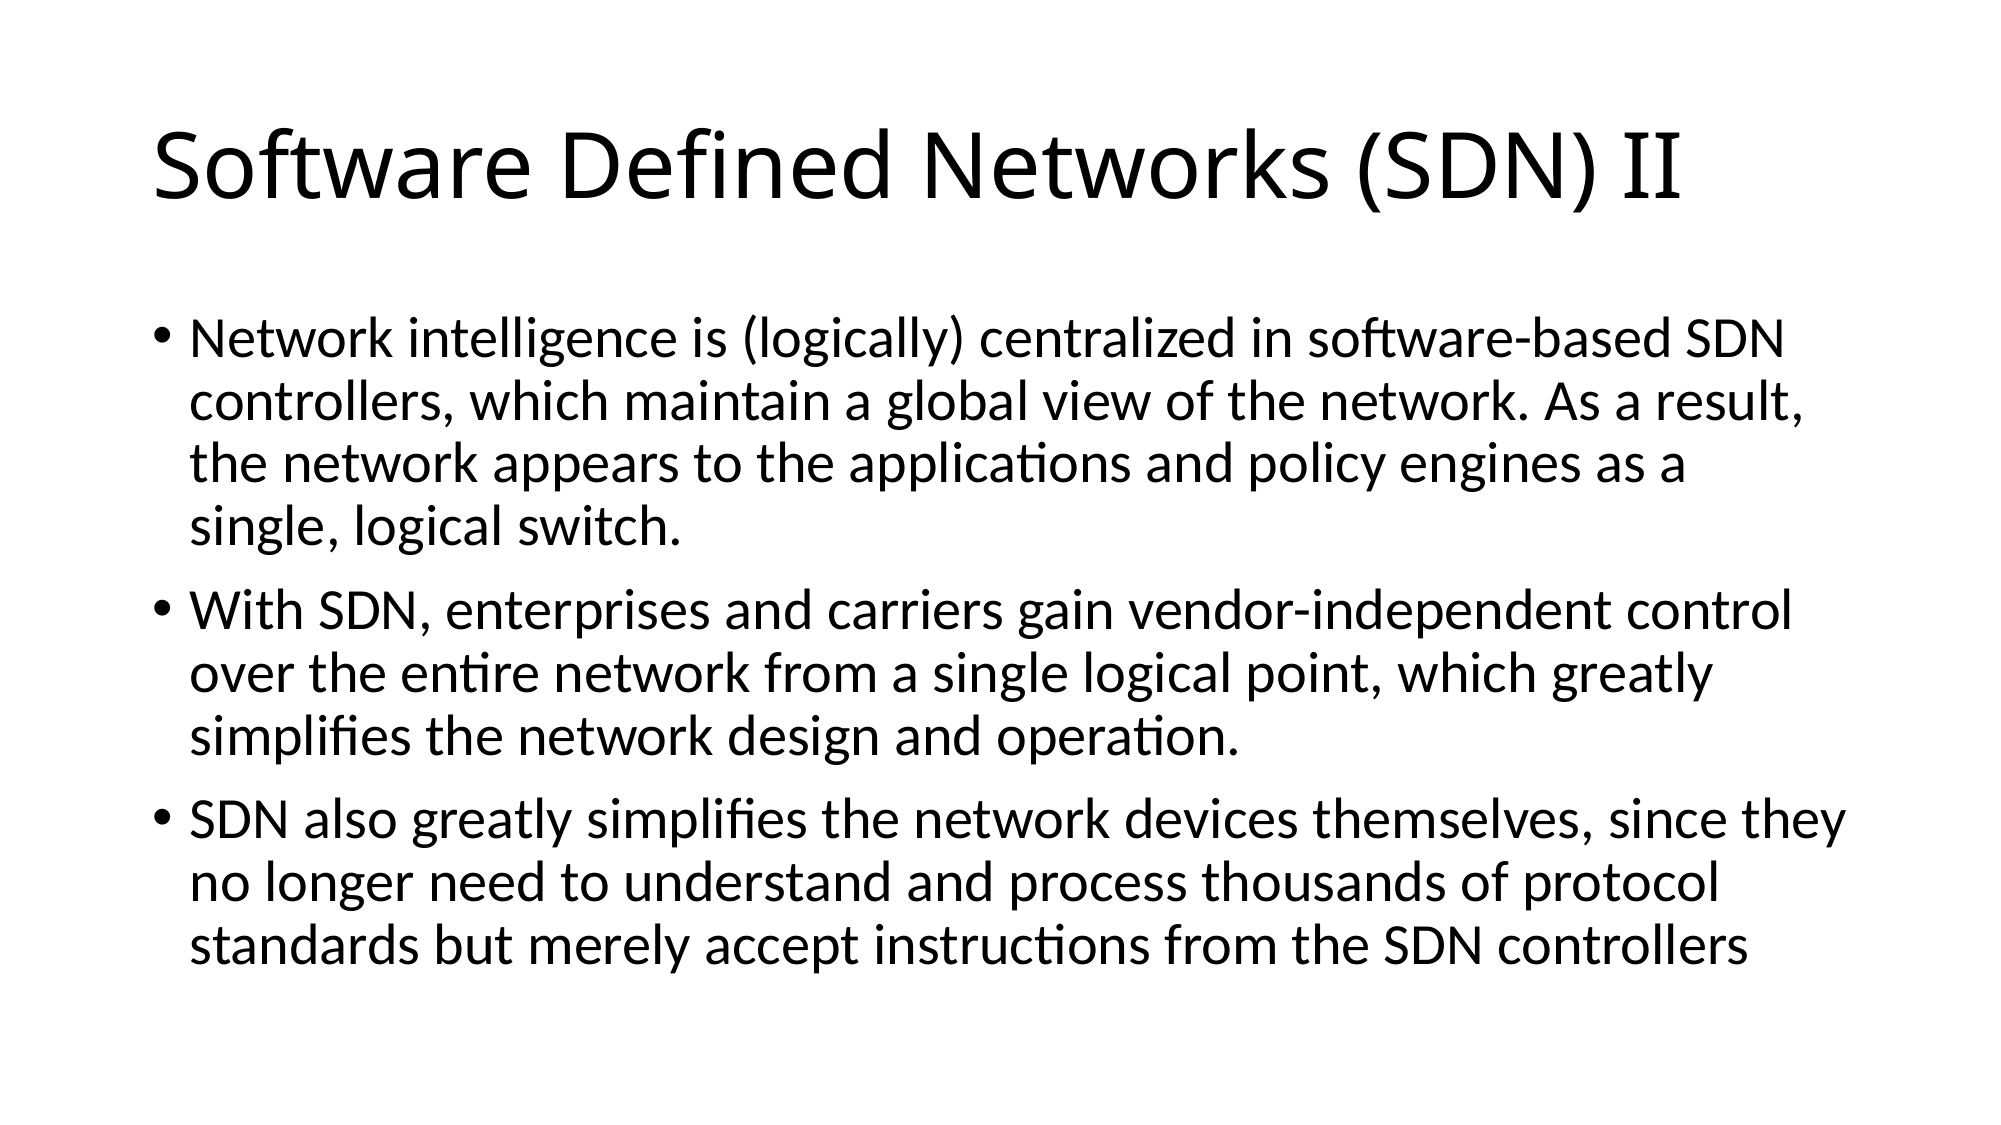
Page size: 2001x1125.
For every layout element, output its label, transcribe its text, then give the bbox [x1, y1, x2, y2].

title Software Defined Networks (SDN) II [137, 59, 1863, 278]
list Network intelligence is (logically) centralized in software-based SDN controllers, which maintain a global view of the network. As a result, the network appears to the applications and policy engines as a single, logical switch. With SDN, enterprises and carriers gain vendor-independent control over the entire network from a single logical point, which greatly simplifies the network design and operation. SDN also greatly simplifies the network devices themselves, since they no longer need to understand and process thousands of protocol standards but merely accept instructions from the SDN controllers [137, 299, 1863, 1014]
